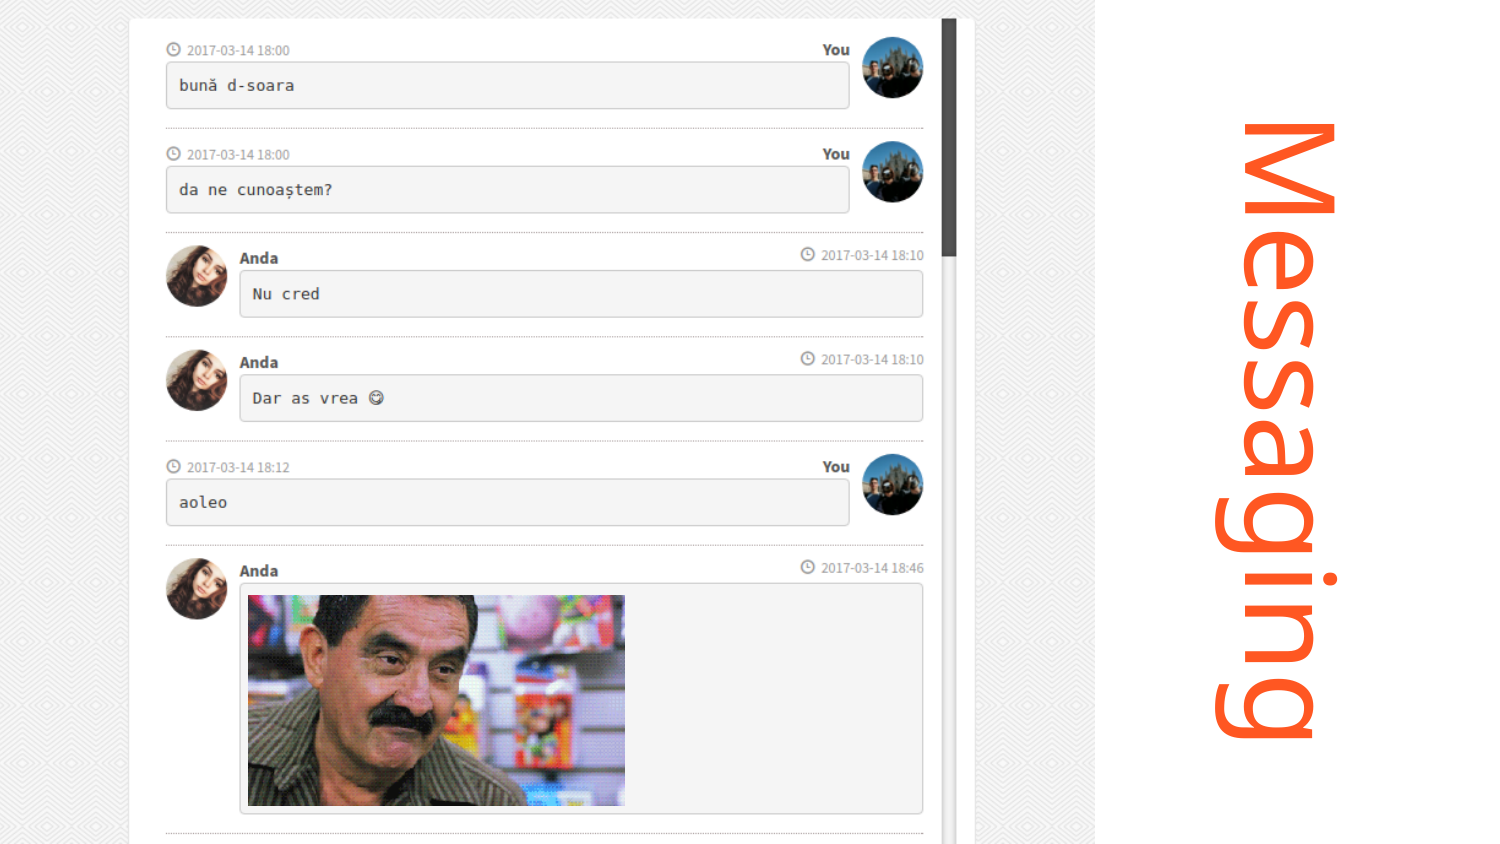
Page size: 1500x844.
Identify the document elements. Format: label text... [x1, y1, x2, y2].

picture [0, 0, 1095, 844]
title Messaging [1205, 11, 1500, 844]
